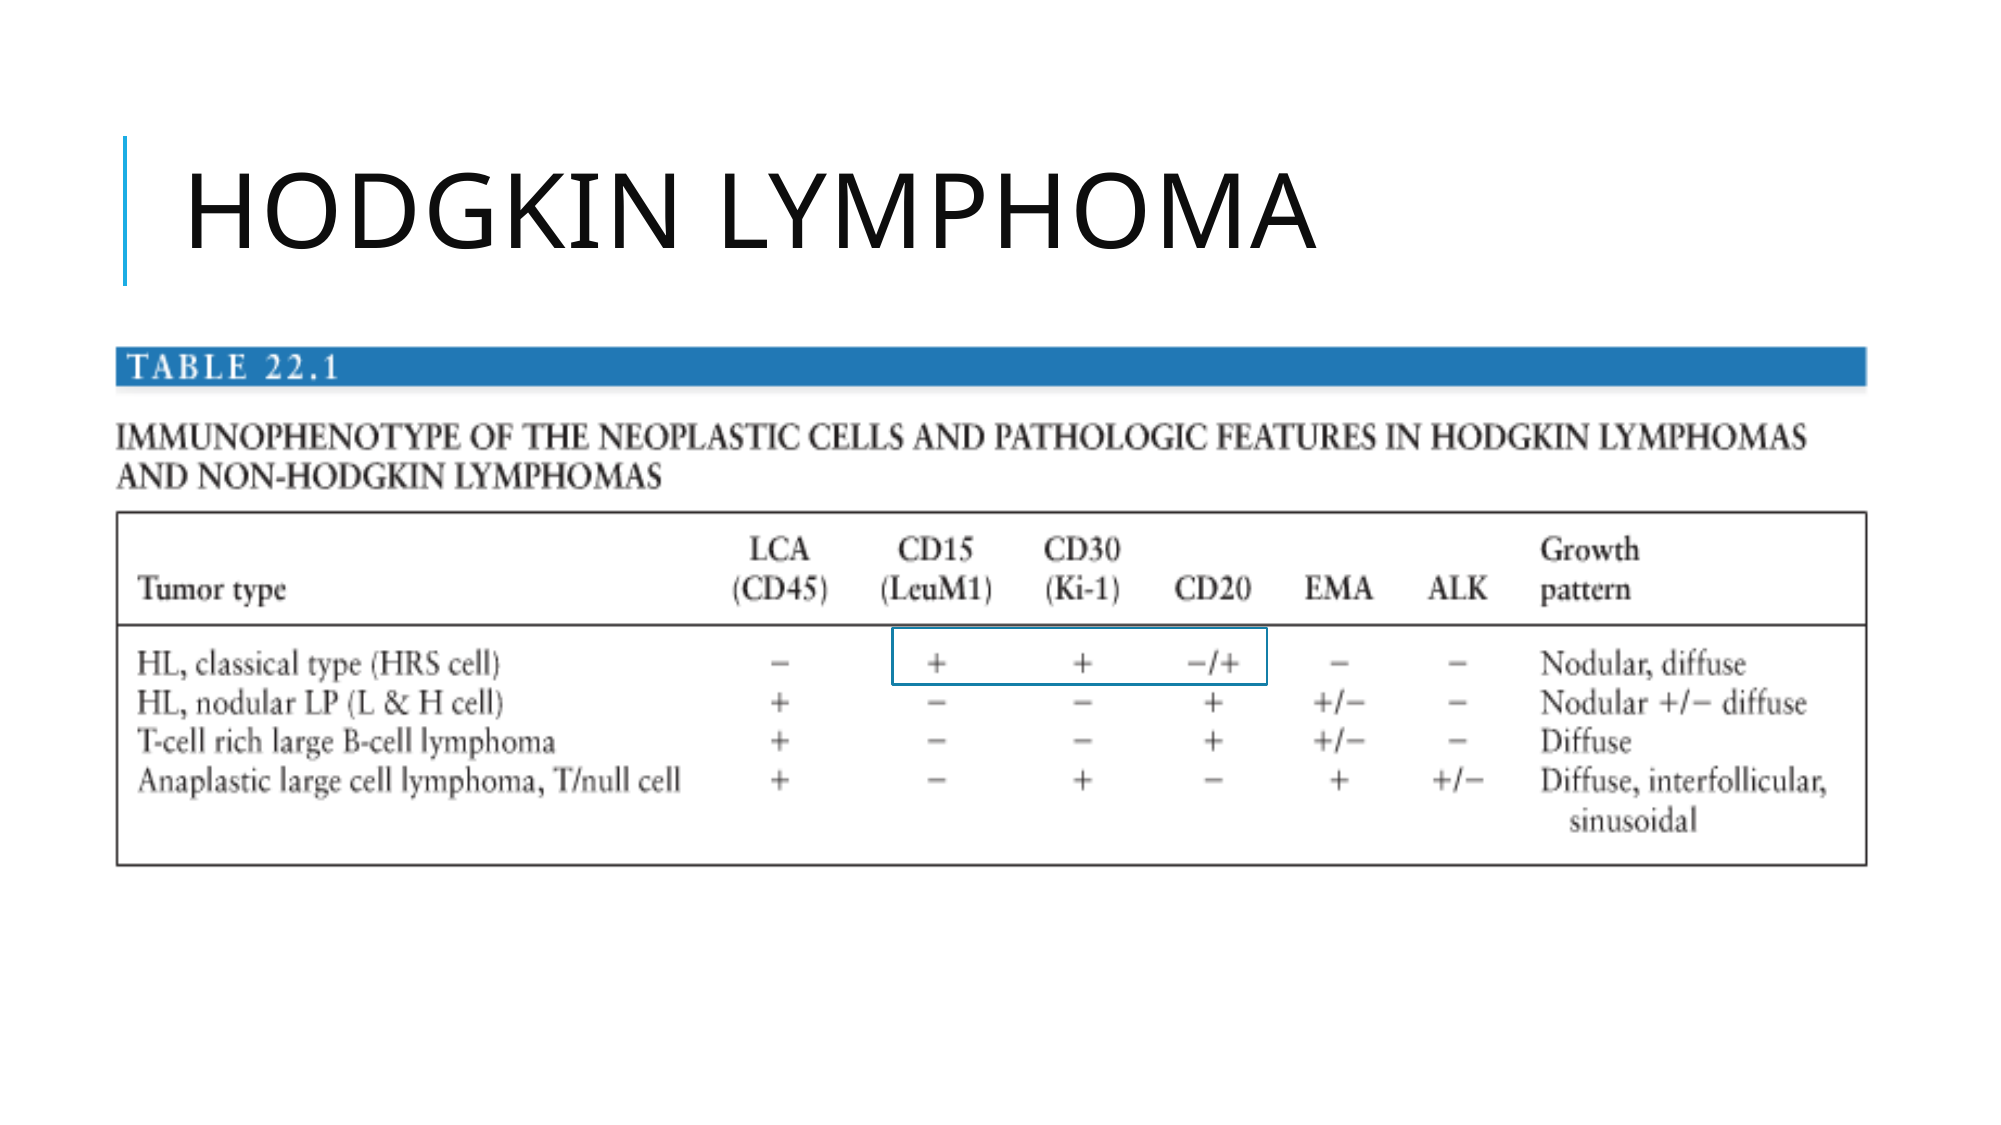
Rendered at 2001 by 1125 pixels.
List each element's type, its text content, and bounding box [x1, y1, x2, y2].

title Hodgkin lymphoma [168, 96, 1763, 302]
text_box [96, 305, 1932, 926]
